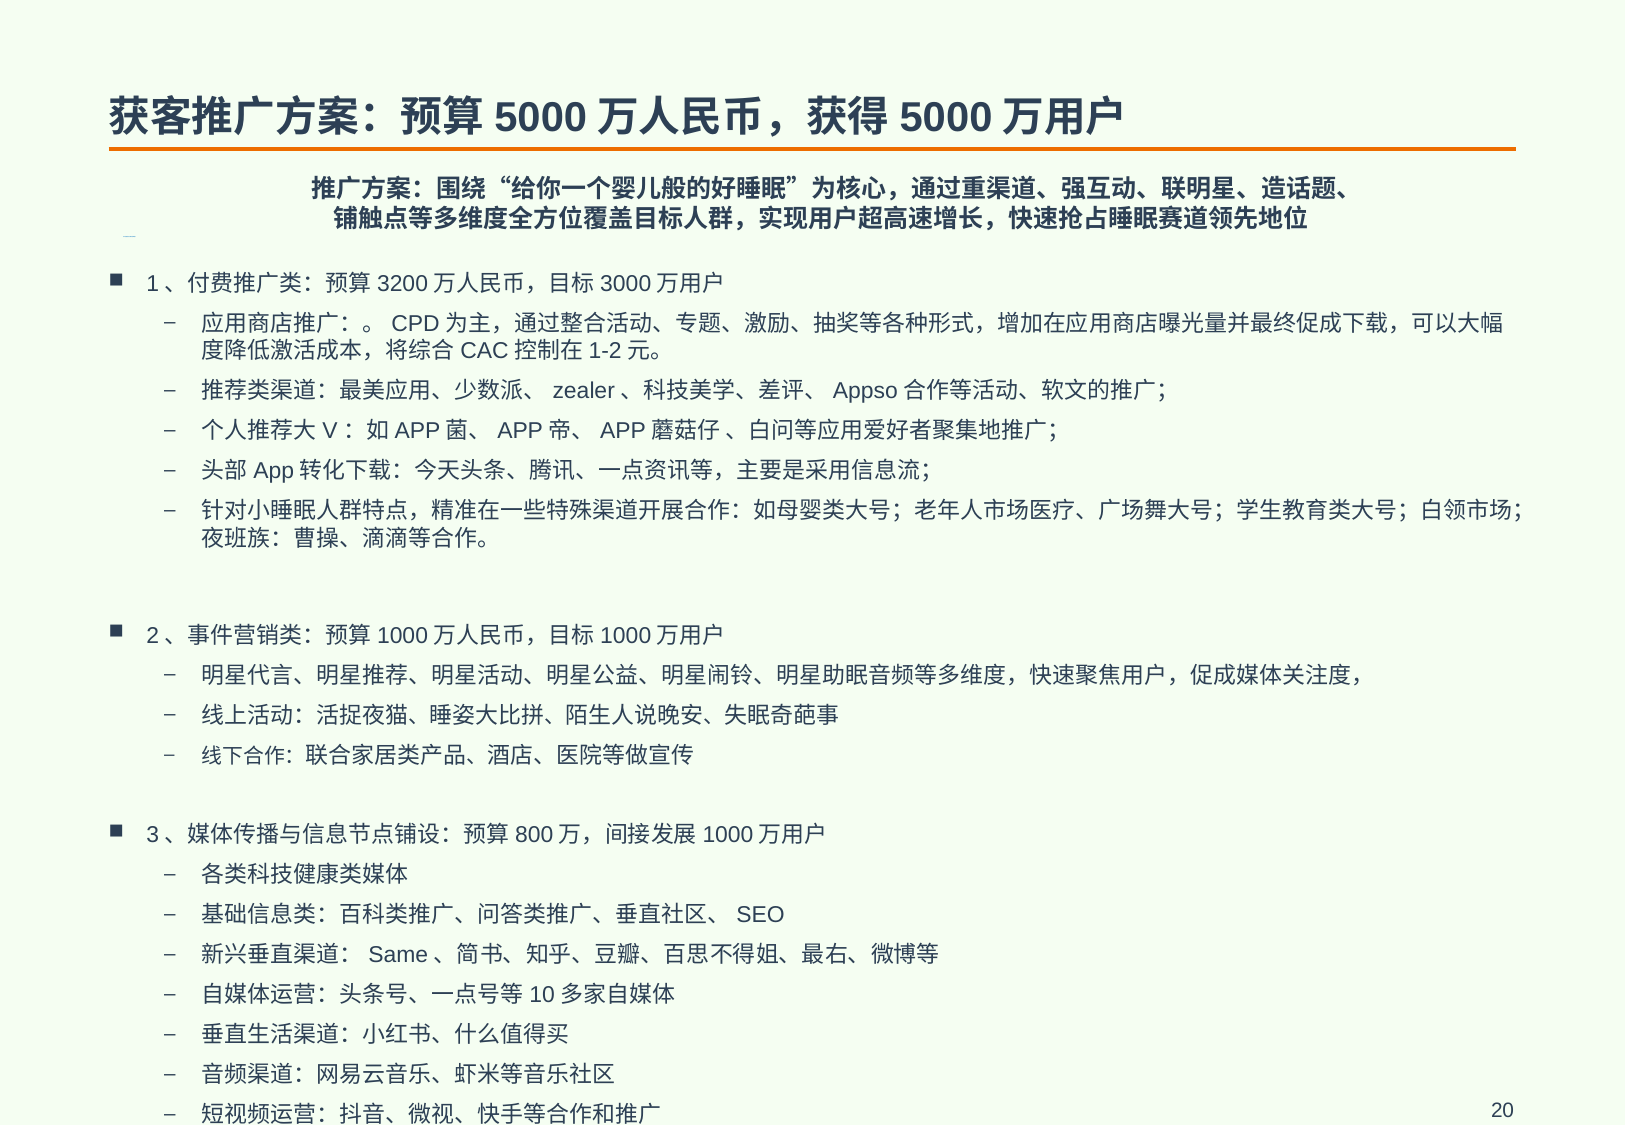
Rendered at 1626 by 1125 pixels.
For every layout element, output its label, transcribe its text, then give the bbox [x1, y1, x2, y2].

list 推广方案：围绕“给你一个婴儿般的好睡眠”为核心，通过重渠道、强互动、联明星、造话题、铺触点等多维度全方位覆盖目标人群，实现用户超高速增长，快速抢占睡眠赛道领先地位 [304, 164, 1344, 243]
title 获客推广方案：预算5000万人民币，获得5000万用户 [108, 45, 1517, 147]
list 1、付费推广类：预算3200万人民币，目标3000万用户 应用商店推广：。CPD为主，通过整合活动、专题、激励、抽奖等各种形式，增加在应用商店曝光量并最终促成下载，可以大幅度降低激活成本，将综合CAC控制在1-2元。 推荐类渠道：最美应用、少数派、zealer、科技美学、差评、Appso合作等活动、软文的推广； 个人推荐大V：如APP菌、APP帝、APP蘑菇仔 、白问等应用爱好者聚集地推广； 头部App转化下载：今天头条、腾讯、一点资讯等，主要是采用信息流； 针对小睡眠人群特点，精准在一些特殊渠道开展合作：如母婴类大号；老年人市场医疗、广场舞大号；学生教育类大号；白领市场；夜班族：曹操、滴滴等合作。 2、事件营销类：预算1000万人民币，目标1000万用户 明星代言、明星推荐、明星活动、明星公益、明星闹铃、明星助眠音频等多维度，快速聚焦用户，促成媒体关注度， 线上活动：活捉夜猫、睡姿大比拼、陌生人说晚安、失眠奇葩事 线下合作：联合家居类产品、酒店、医院等做宣传 3、媒体传播与信息节点铺设：预算800万，间接发展1000万用户 各类科技健康类媒体 基础信息类：百科类推广、问答类推广、垂直社区、SEO 新兴垂直渠道：Same、简书、知乎、豆瓣、百思不得姐、最右、微博等 自媒体运营：头条号、一点号等10多家自媒体 垂直生活渠道：小红书、什么值得买 音频渠道：网易云音乐、虾米等音乐社区 短视频运营：抖音、微视、快手等合作和推广 [108, 260, 1517, 1105]
